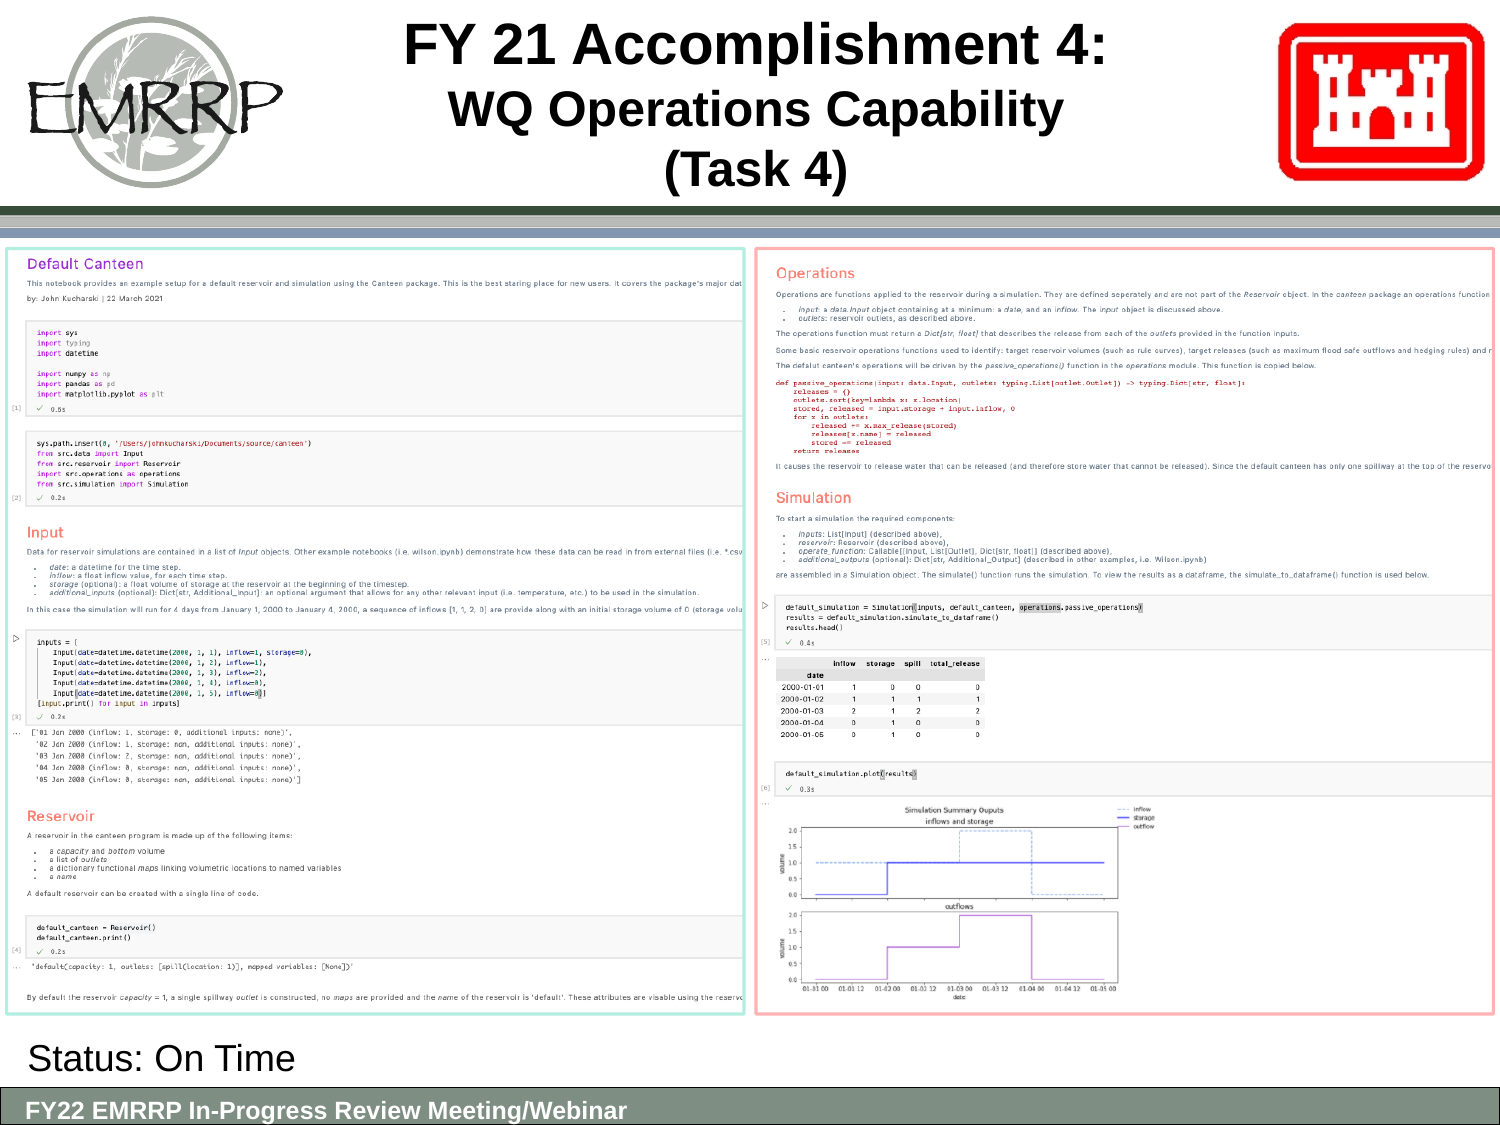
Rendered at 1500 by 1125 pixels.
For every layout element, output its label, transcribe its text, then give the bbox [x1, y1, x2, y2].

title FY 21 Accomplishment 4: WQ Operations Capability (Task 4) [274, 37, 1238, 165]
text_box Status: On Time [12, 1026, 328, 1087]
picture [24, 12, 285, 191]
picture [7, 249, 743, 1013]
picture [1275, 21, 1488, 183]
picture [0, 206, 1500, 238]
picture [757, 249, 1493, 1013]
